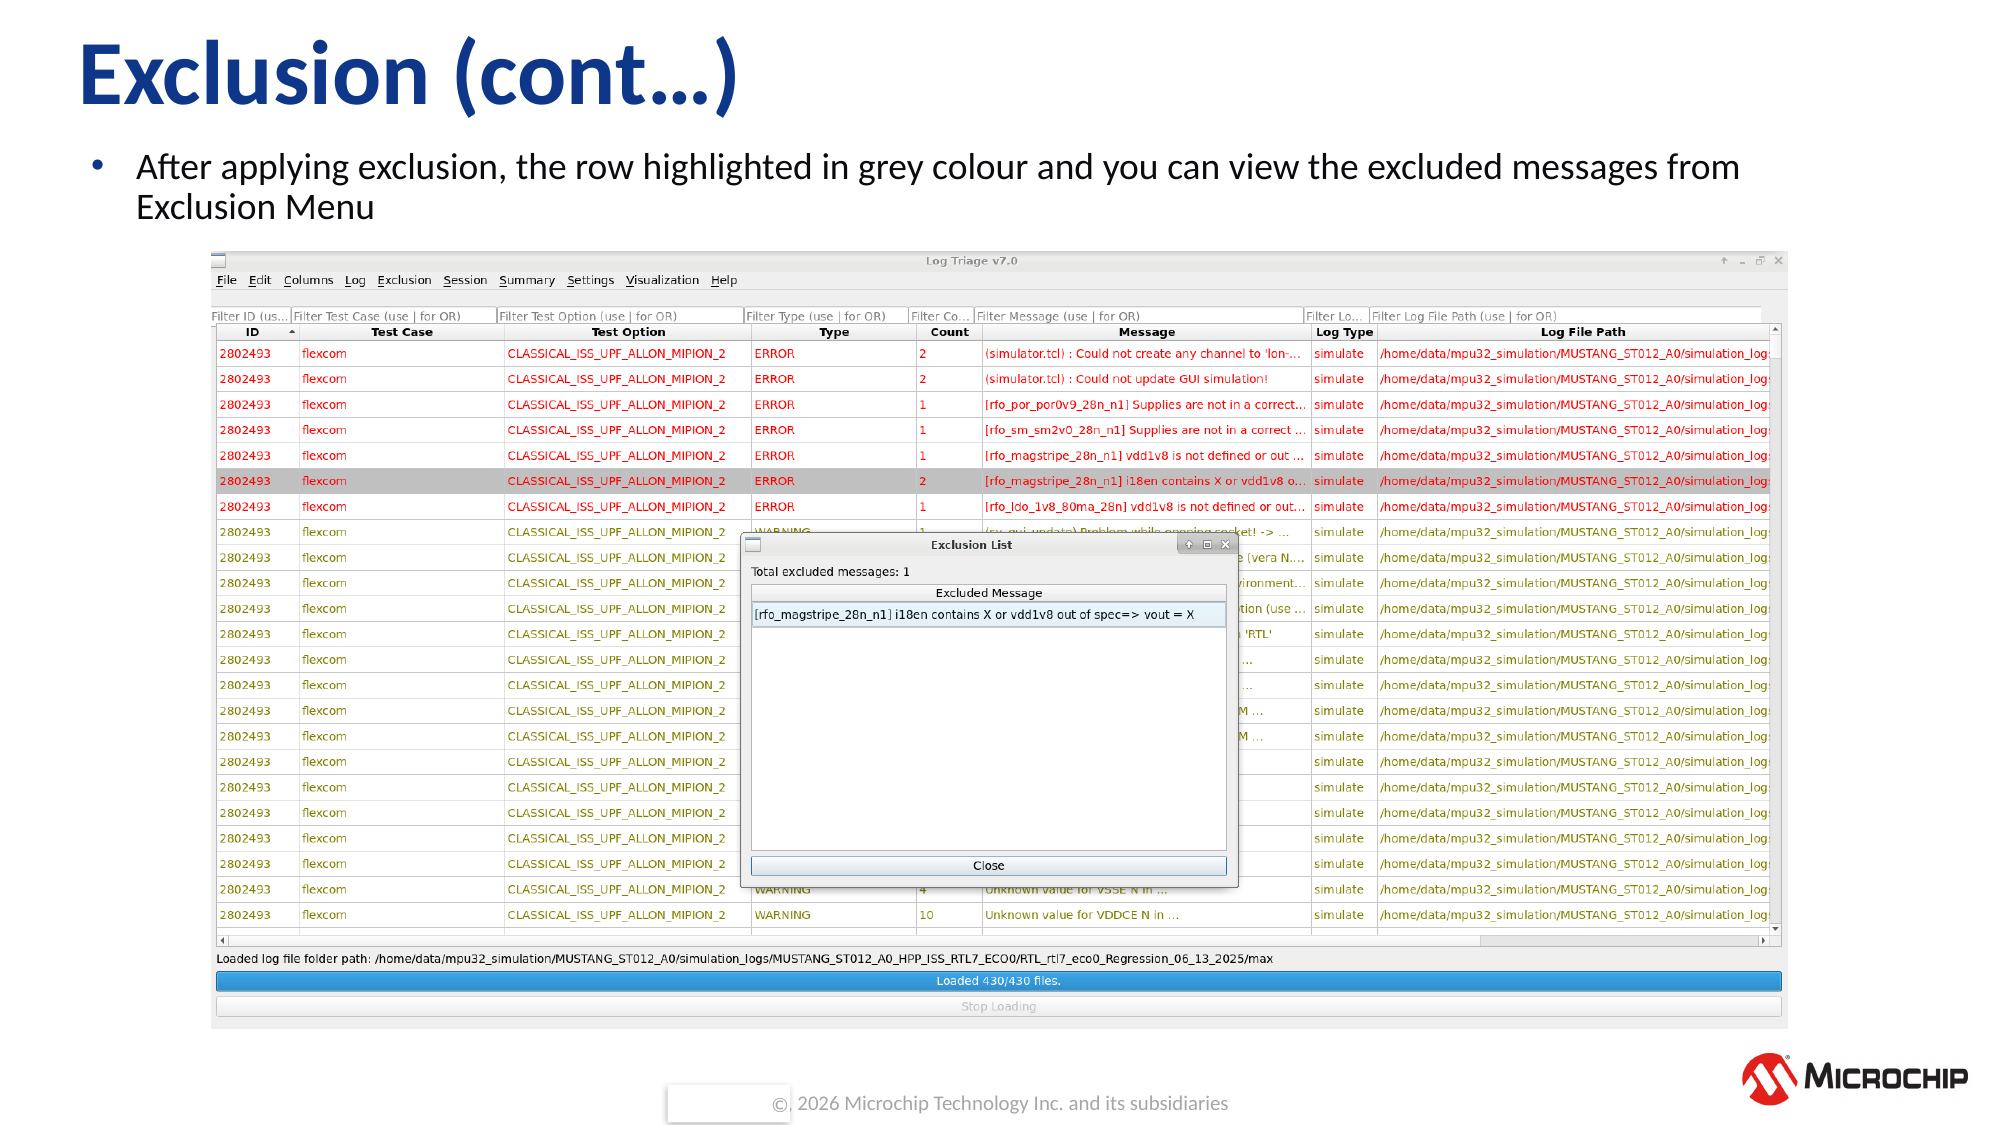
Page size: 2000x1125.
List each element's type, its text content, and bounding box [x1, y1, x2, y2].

list After applying exclusion, the row highlighted in grey colour and you can view the excluded messages from Exclusion Menu [70, 136, 1841, 216]
title Exclusion (cont…) [58, 15, 1929, 144]
picture [211, 251, 1788, 1030]
picture [1736, 1049, 1974, 1109]
